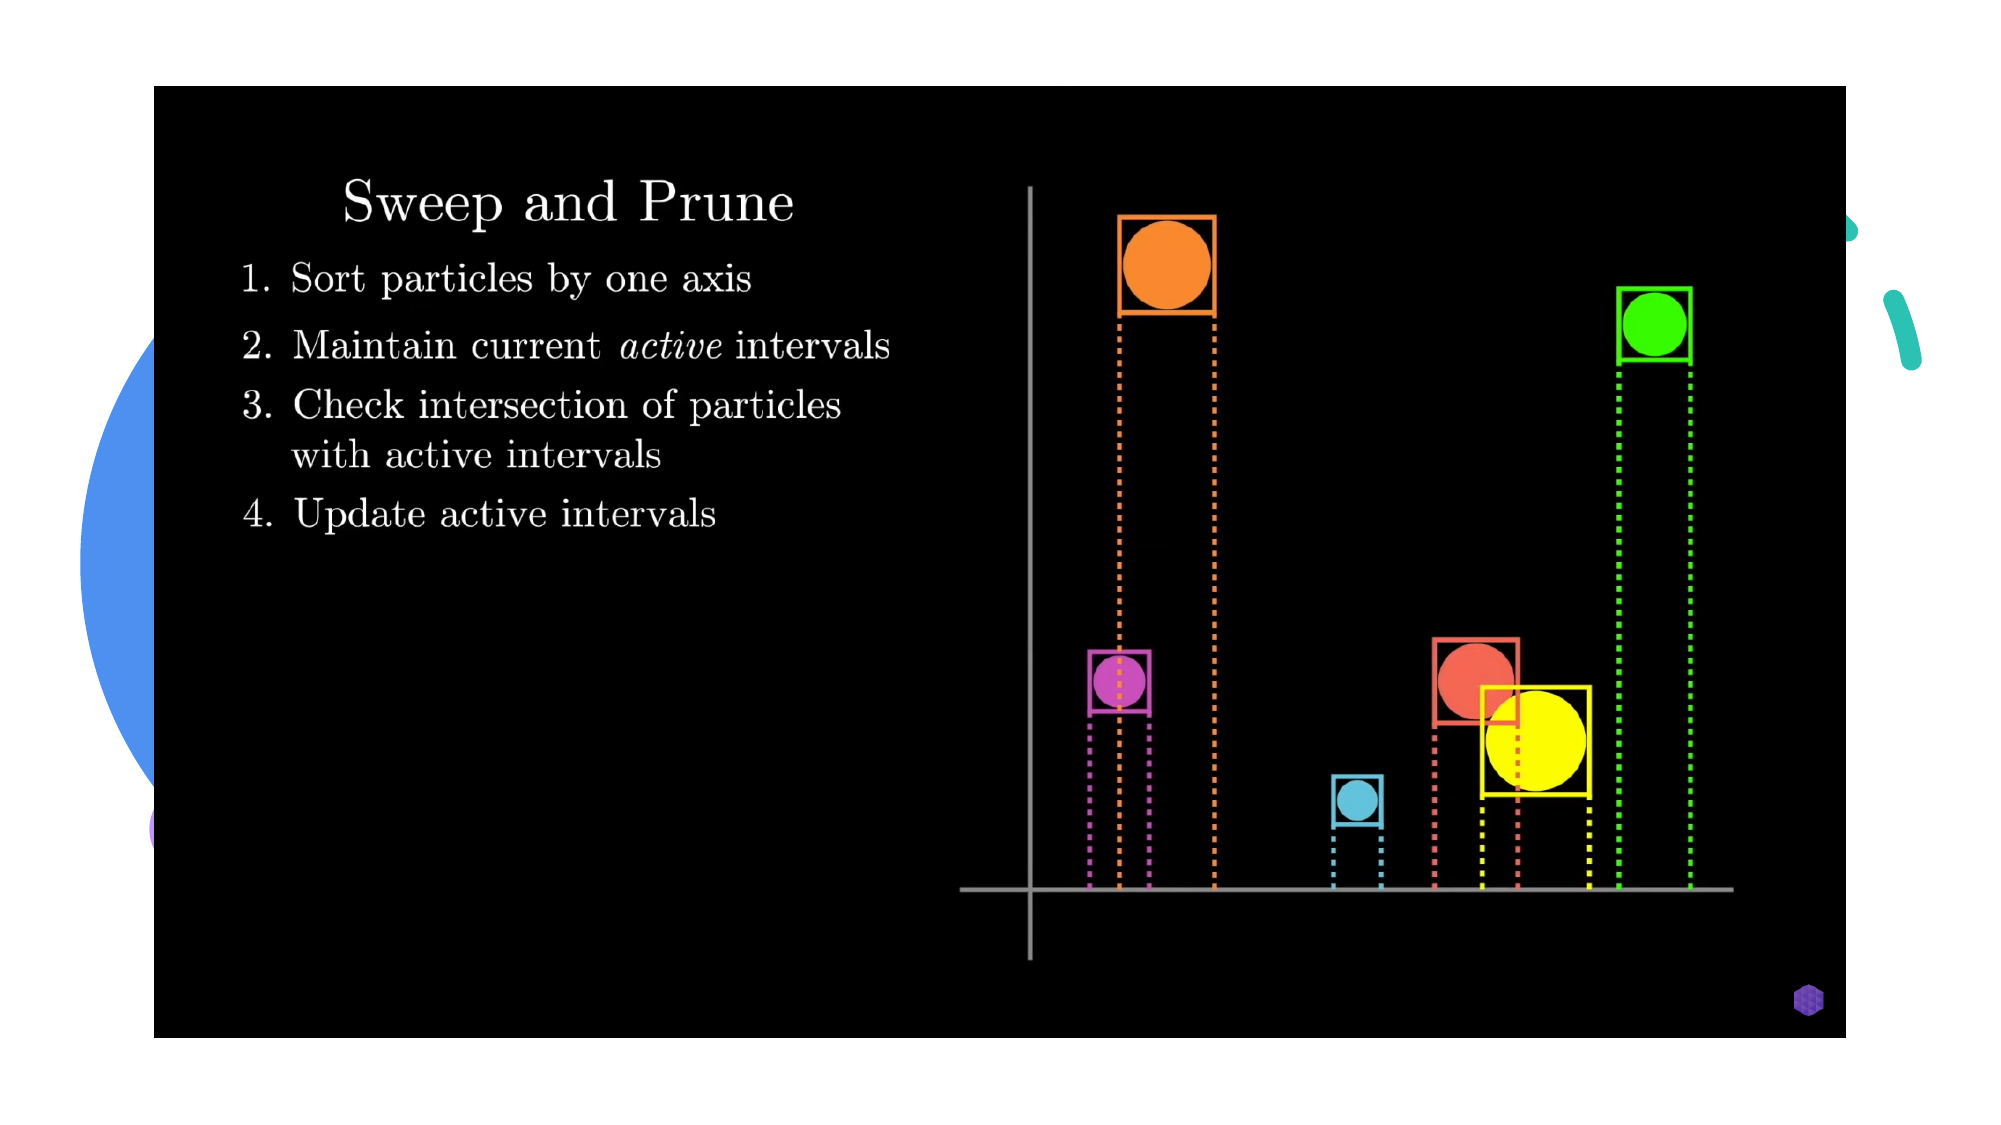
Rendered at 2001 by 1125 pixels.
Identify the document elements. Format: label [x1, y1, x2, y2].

list [154, 86, 1846, 1039]
